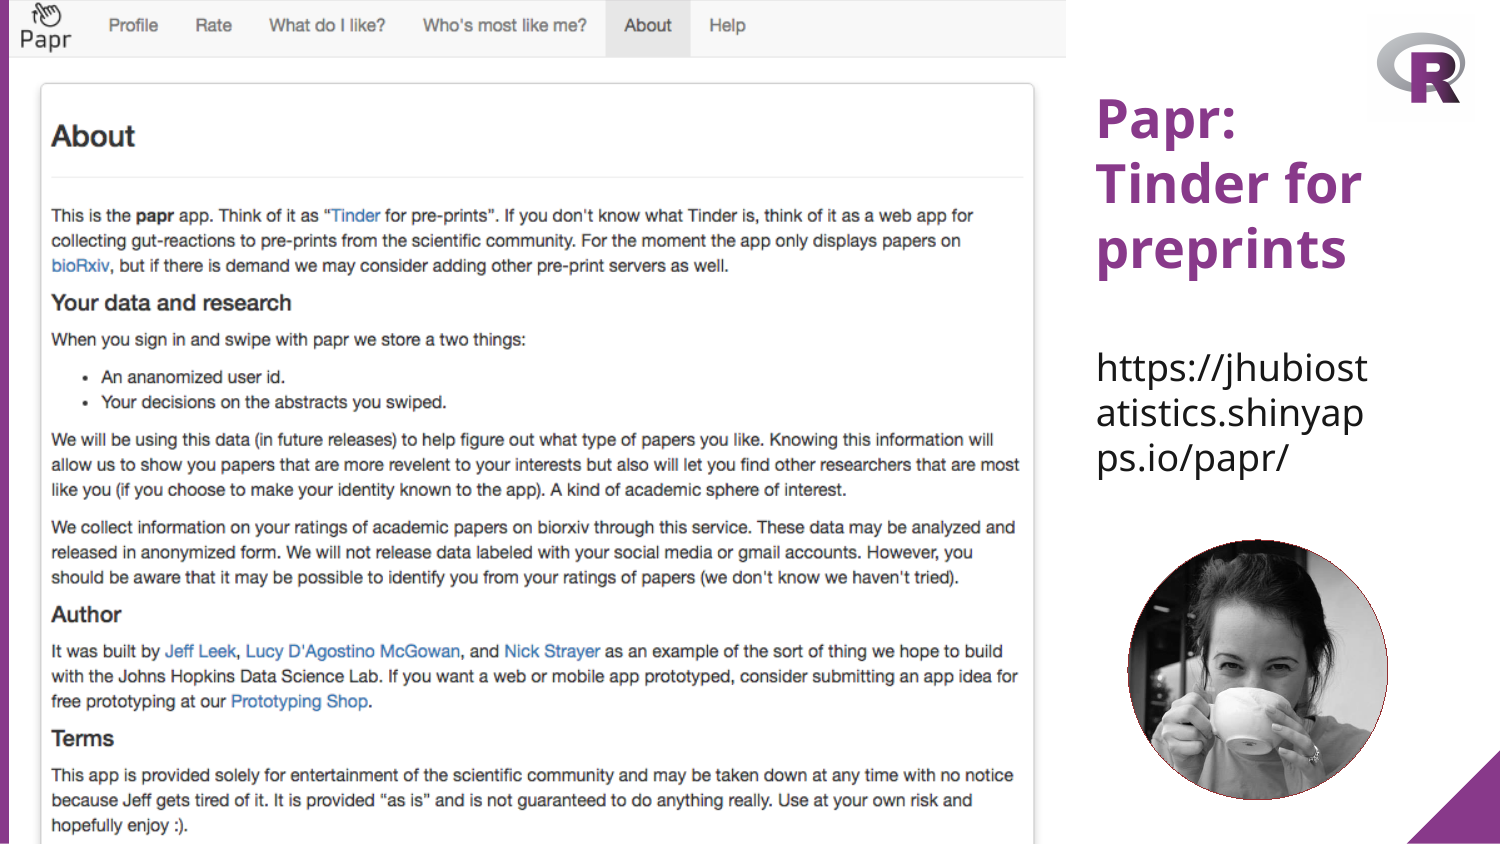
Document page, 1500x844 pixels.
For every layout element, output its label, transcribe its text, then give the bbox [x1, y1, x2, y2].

title Papr: Tinder for preprints https://jhubiostatistics.shinyapps.io/papr/ [1080, 69, 1400, 210]
picture [9, 0, 1066, 844]
picture [1127, 539, 1389, 800]
picture [1367, 14, 1475, 122]
